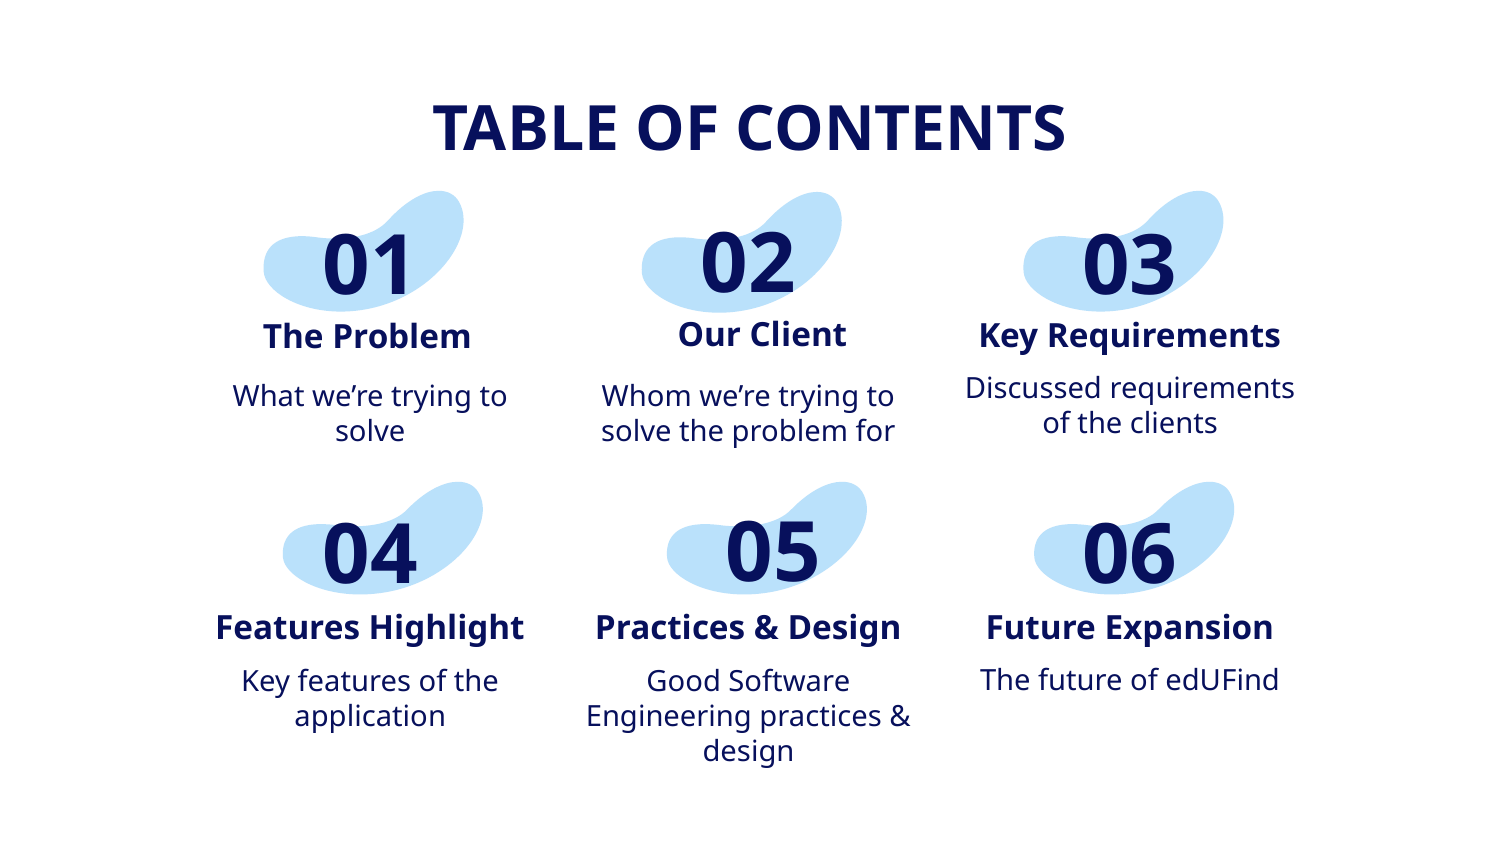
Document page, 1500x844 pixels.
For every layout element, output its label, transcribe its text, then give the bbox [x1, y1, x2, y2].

title 01 [186, 206, 554, 316]
subtitle What we’re trying to solve [186, 362, 554, 476]
title Our Client [578, 316, 932, 362]
title Future Expansion [946, 603, 1314, 645]
title The Problem [183, 299, 552, 373]
title 02 [564, 202, 933, 316]
title Features Highlight [172, 591, 564, 664]
title Practices & Design [564, 591, 933, 647]
title 05 [589, 494, 958, 603]
subtitle The future of edUFind [946, 645, 1314, 777]
title 06 [946, 498, 1314, 603]
title 03 [946, 207, 1314, 316]
subtitle Discussed requirements of the clients [946, 354, 1314, 468]
subtitle Whom we’re trying to solve the problem for [564, 362, 933, 468]
subtitle Key features of the application [186, 647, 554, 778]
subtitle Good Software Engineering practices & design [564, 647, 933, 778]
title 04 [186, 498, 554, 603]
title Key Requirements [932, 299, 1328, 373]
title TABLE OF CONTENTS [75, 72, 1425, 153]
